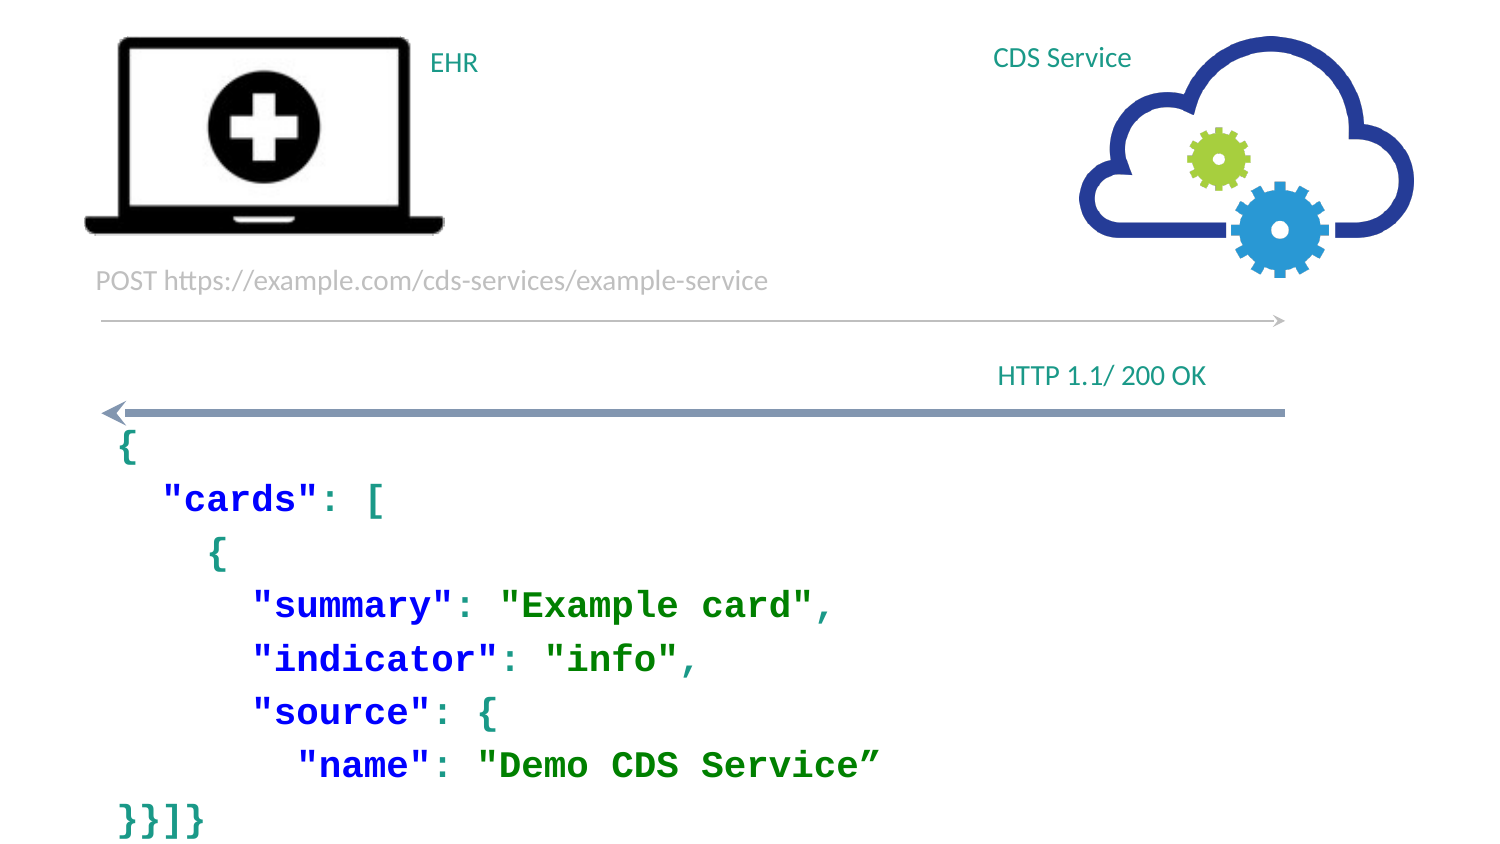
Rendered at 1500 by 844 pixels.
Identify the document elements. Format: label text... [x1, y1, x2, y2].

picture [1078, 35, 1414, 278]
text_box CDS Service [978, 30, 1186, 82]
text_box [84, 255, 1286, 322]
picture [84, 35, 445, 236]
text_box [101, 350, 1286, 414]
text_box { "cards": [ { "summary": "Example card", "indicator": "info", "source": { "name": "Demo CDS Service” }}]} [101, 422, 1130, 844]
text_box EHR [447, 36, 523, 88]
